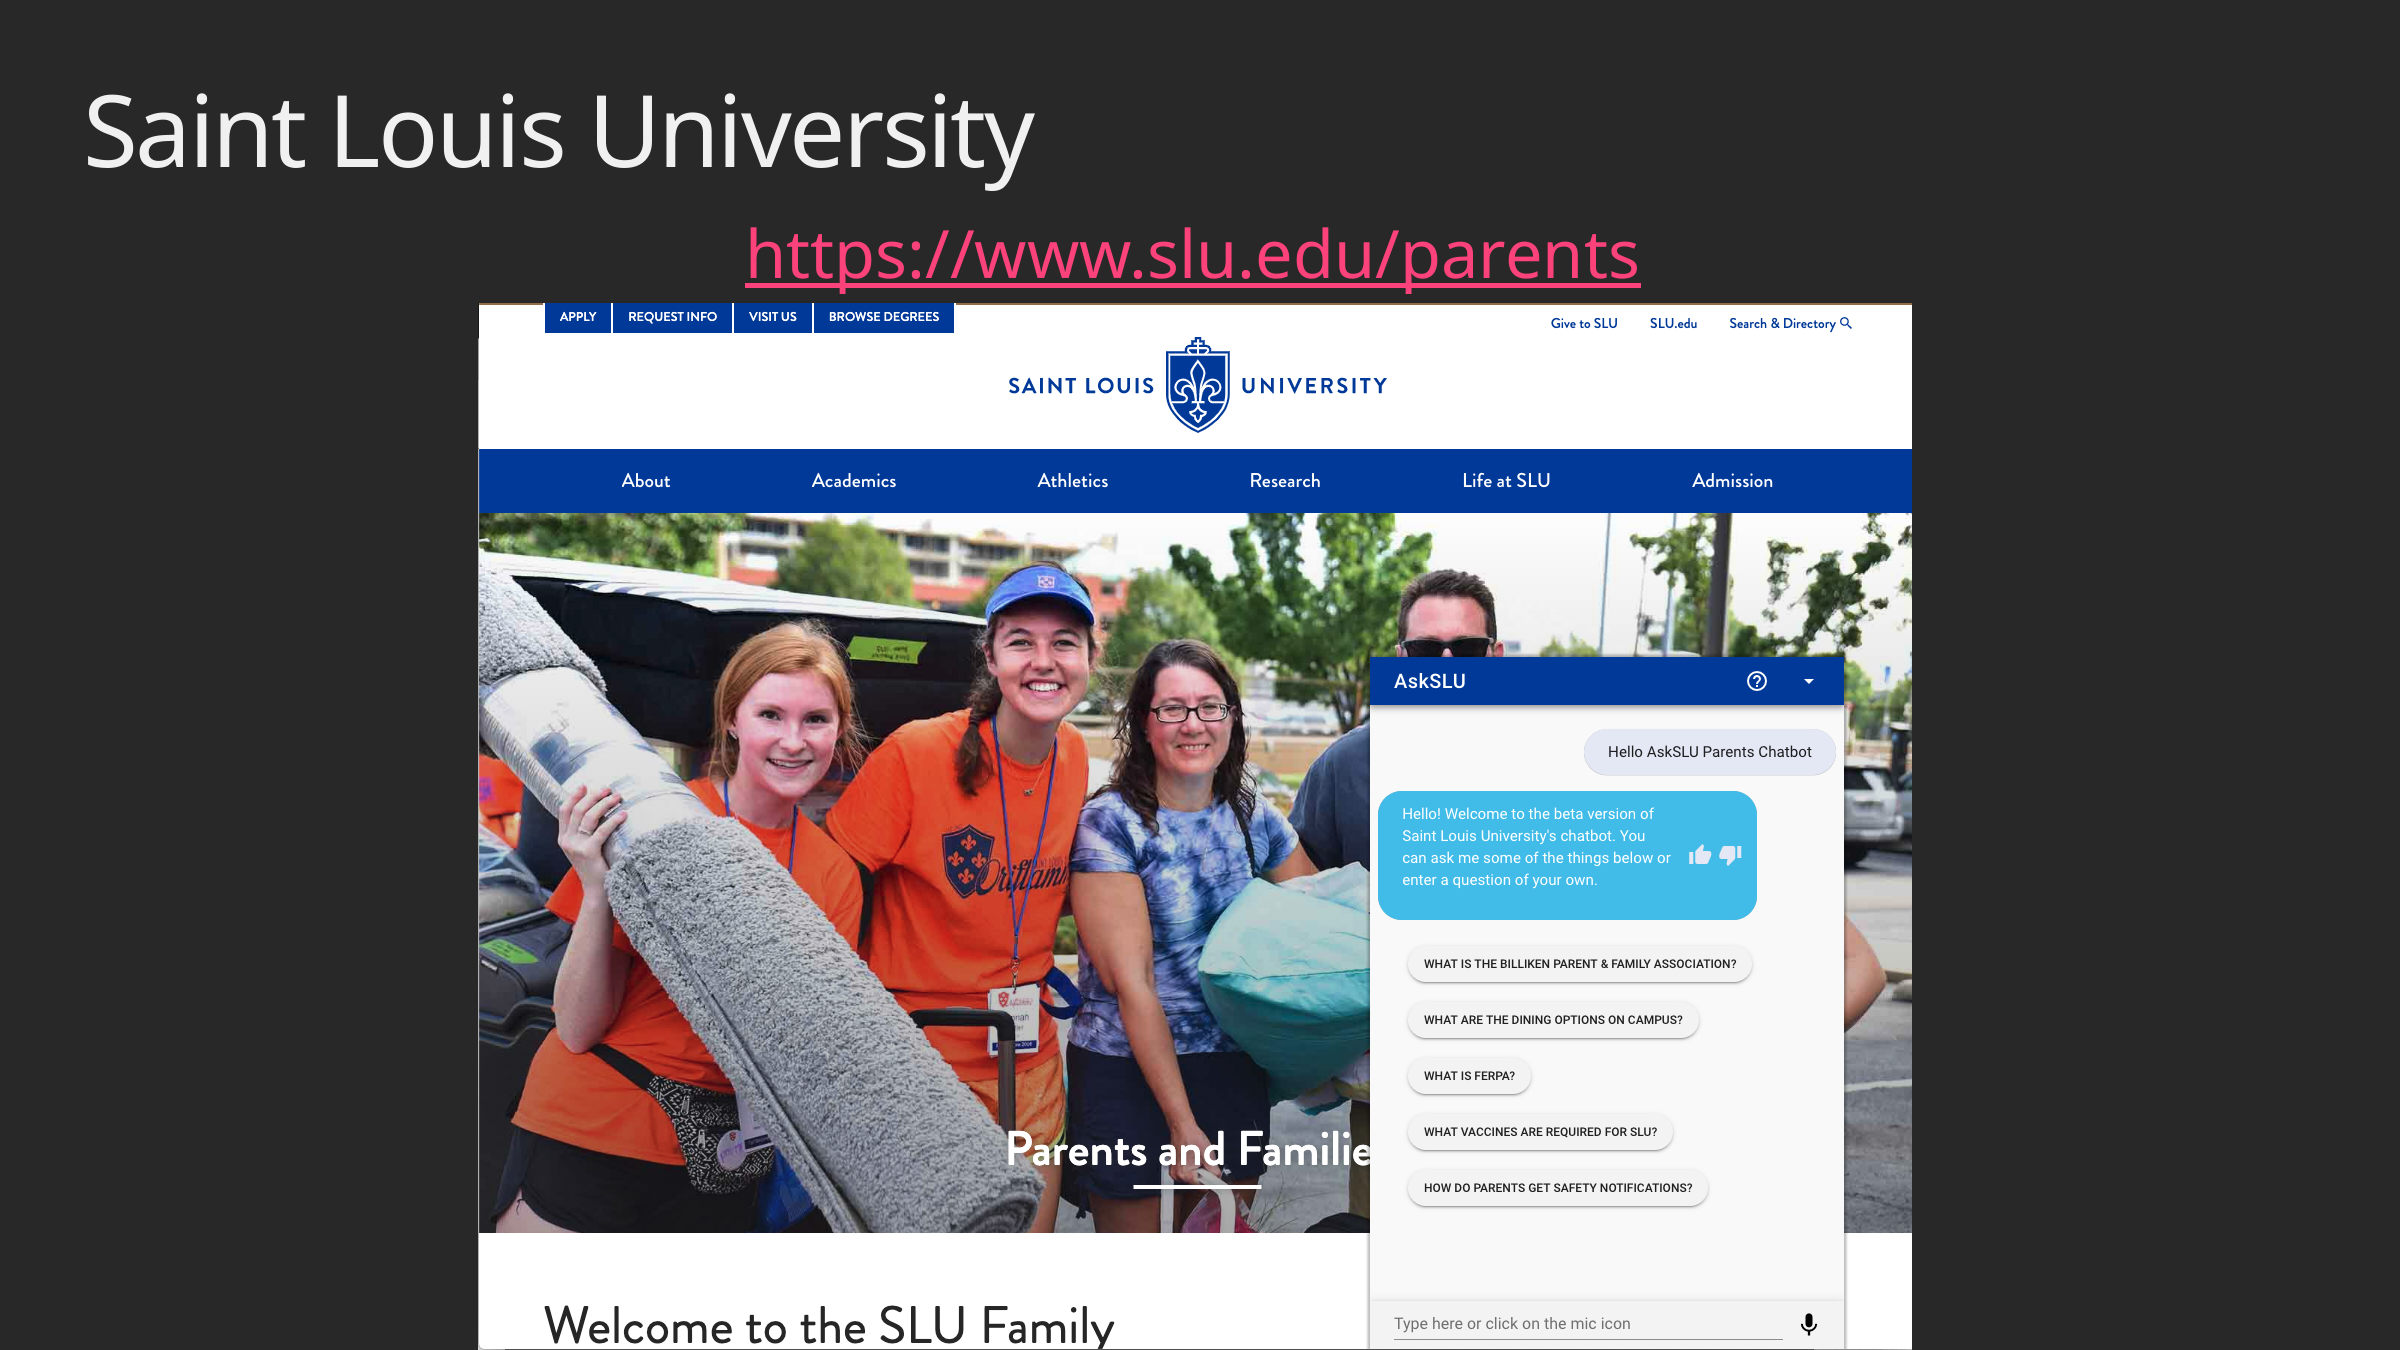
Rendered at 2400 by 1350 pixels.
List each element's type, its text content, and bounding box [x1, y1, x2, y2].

list https://www.slu.edu/parents [715, 188, 1685, 303]
title Saint Louis University [53, 56, 2347, 235]
picture [477, 303, 1912, 1350]
